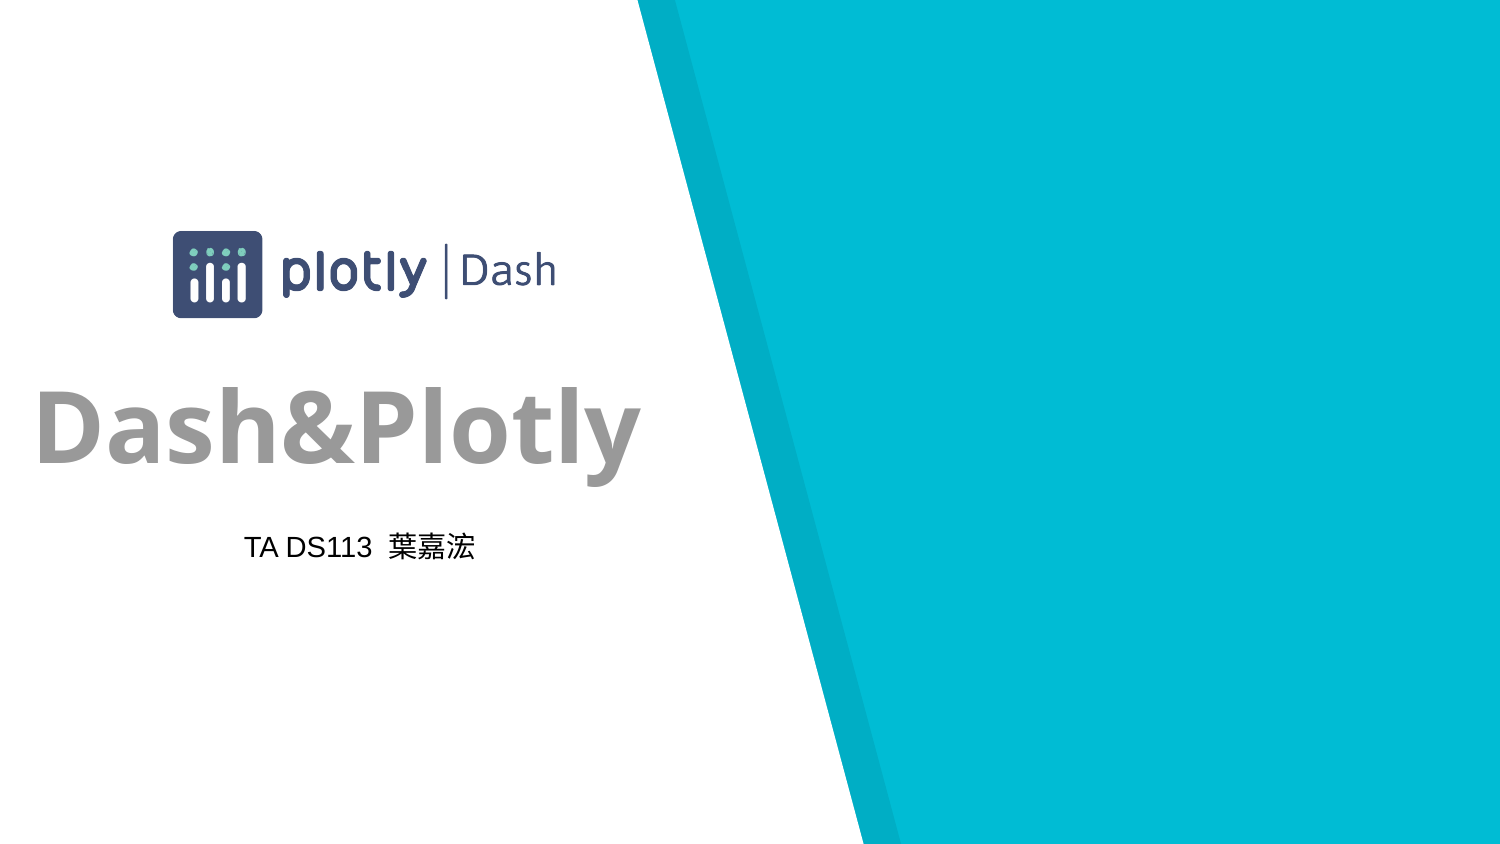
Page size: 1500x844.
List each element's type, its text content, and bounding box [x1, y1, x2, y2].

text_box TA DS113 葉嘉浤 [228, 520, 496, 571]
title Dash&Plotly [16, 345, 709, 499]
picture [160, 118, 565, 423]
